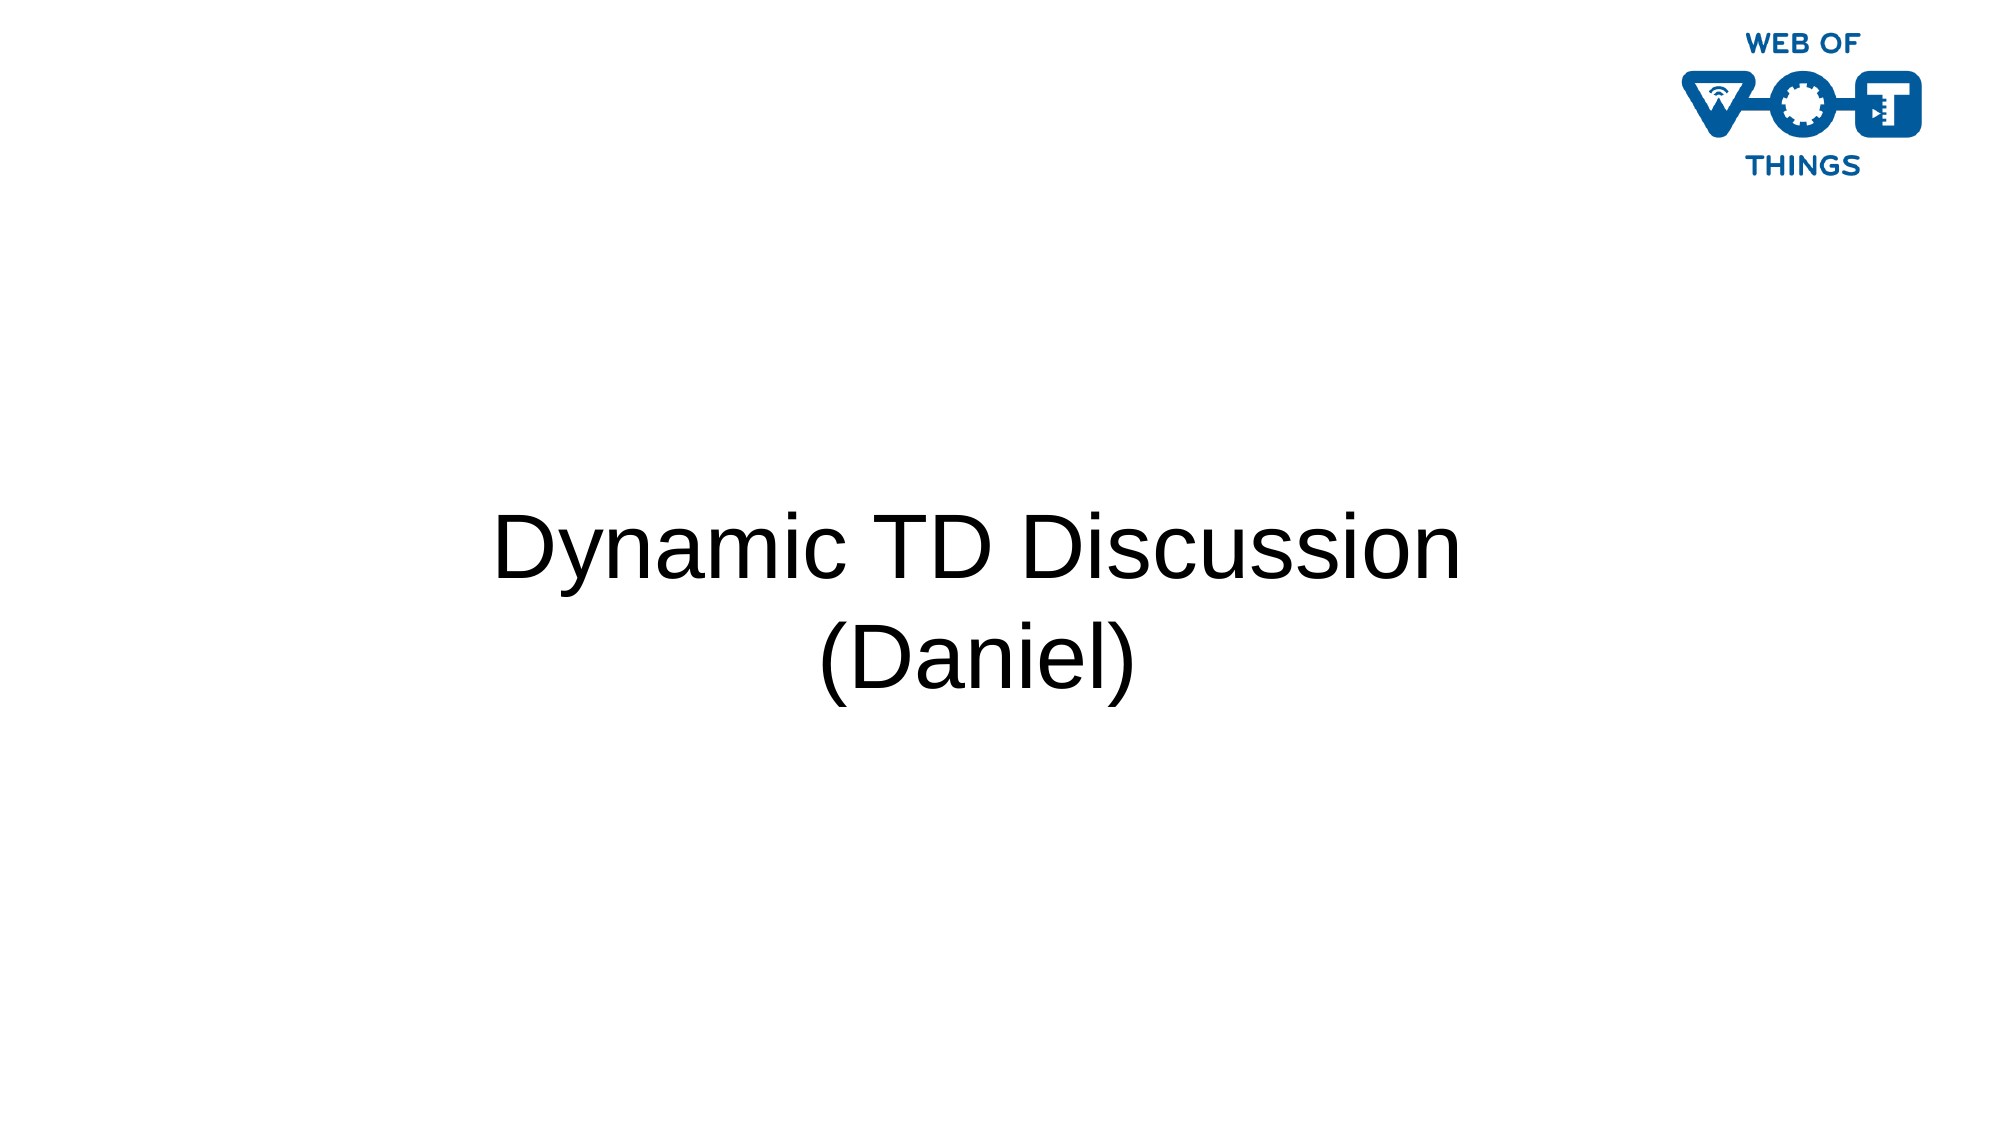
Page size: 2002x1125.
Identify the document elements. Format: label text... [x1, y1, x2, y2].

list Dynamic TD Discussion (Daniel) [171, 486, 1786, 942]
picture [1654, 16, 1949, 192]
